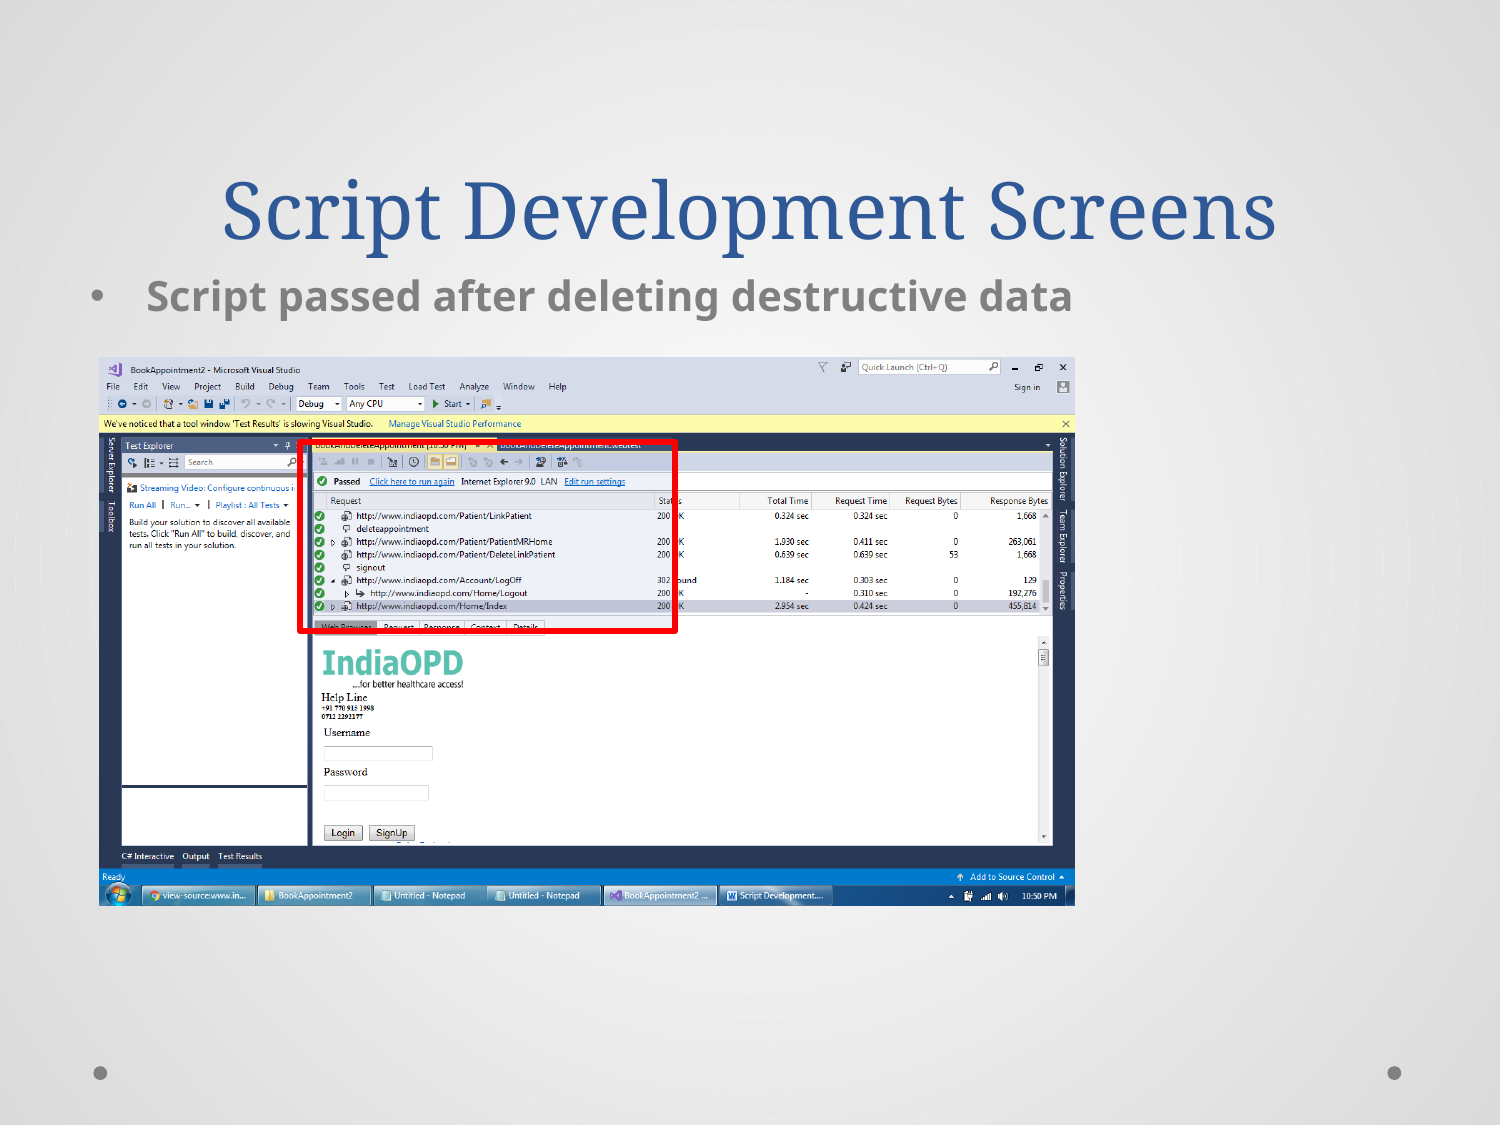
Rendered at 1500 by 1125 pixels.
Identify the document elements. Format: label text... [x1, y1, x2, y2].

picture [99, 356, 1076, 906]
list Script passed after deleting destructive data [75, 262, 1450, 1063]
title Script Development Screens [75, 0, 1425, 262]
